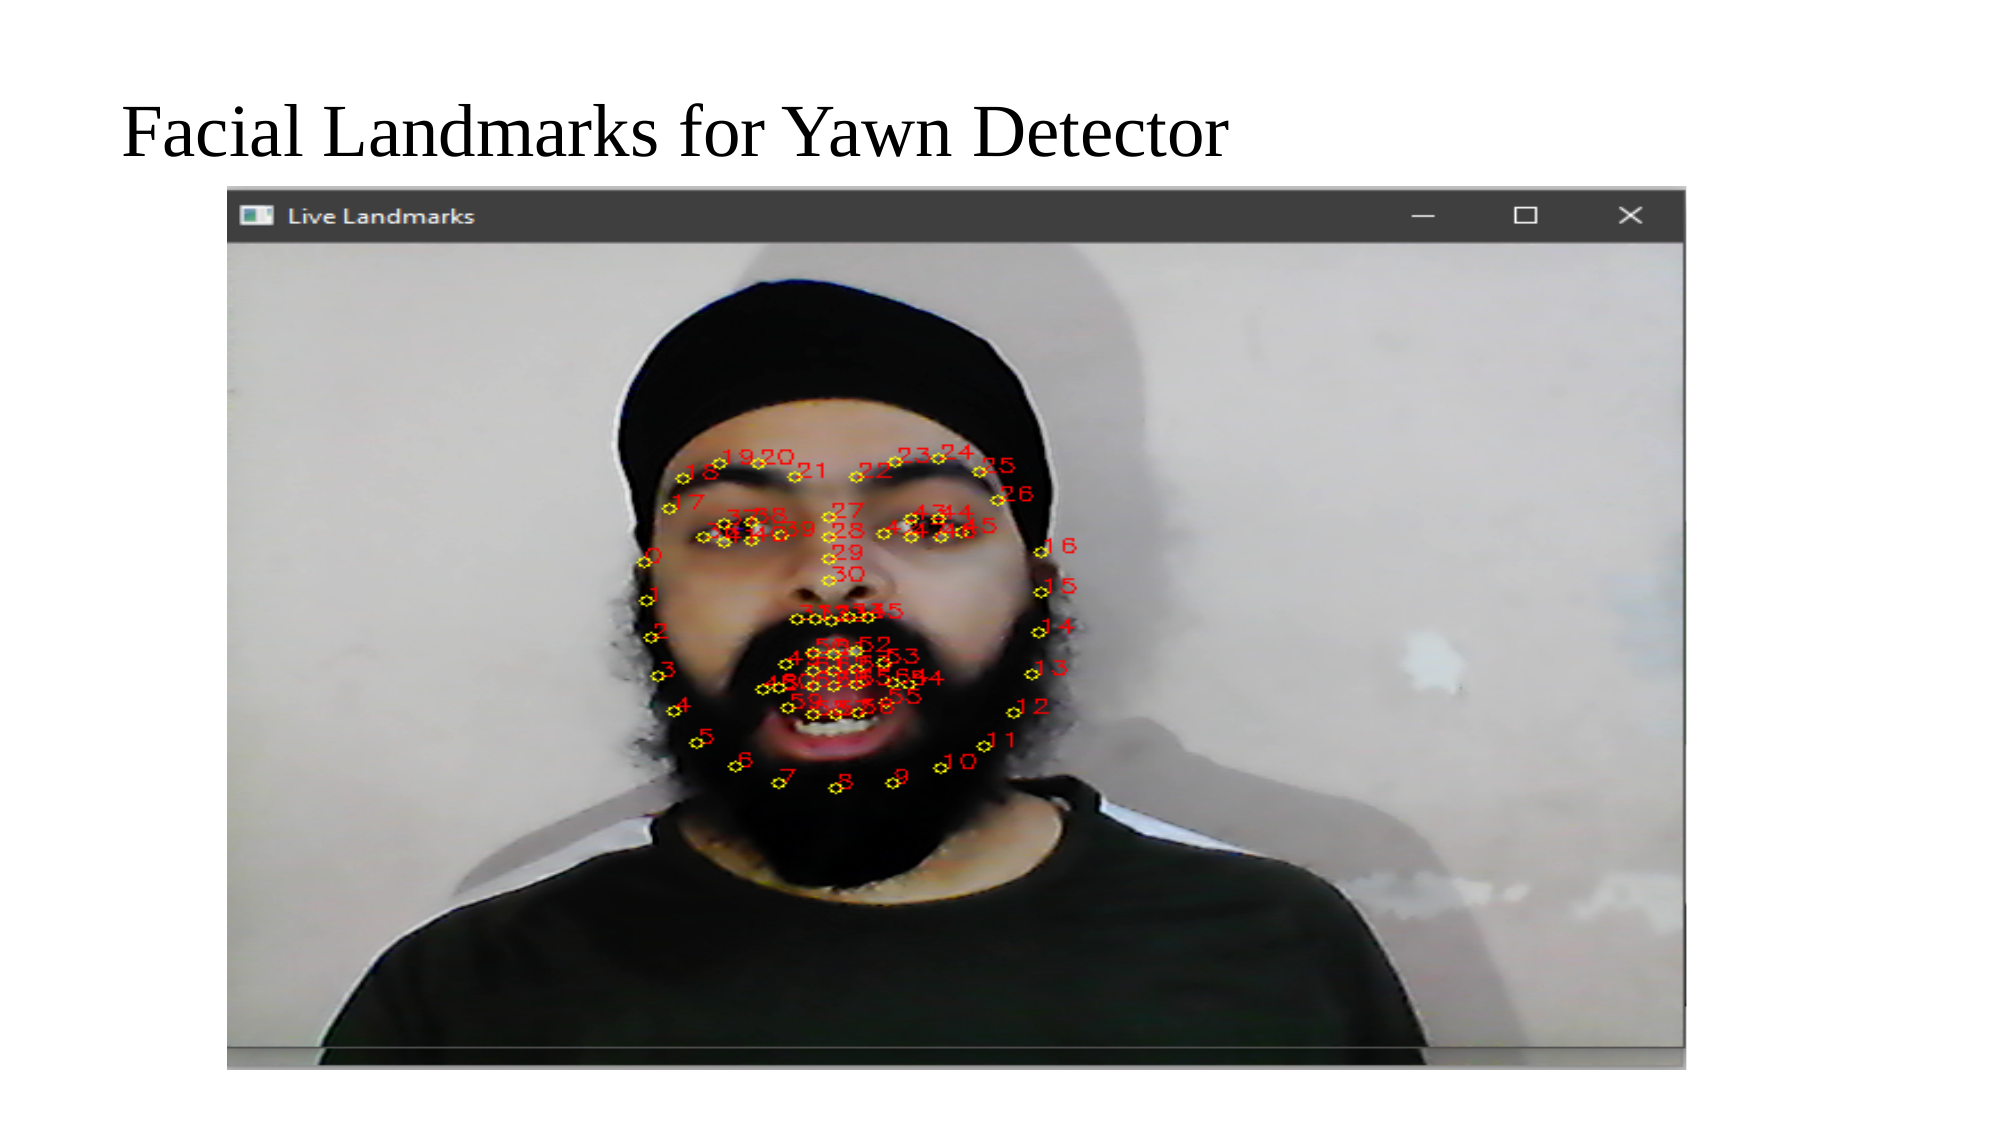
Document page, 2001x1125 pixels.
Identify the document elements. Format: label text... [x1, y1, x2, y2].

picture [226, 186, 1687, 1070]
title Facial Landmarks for Yawn Detector [106, 74, 1649, 213]
